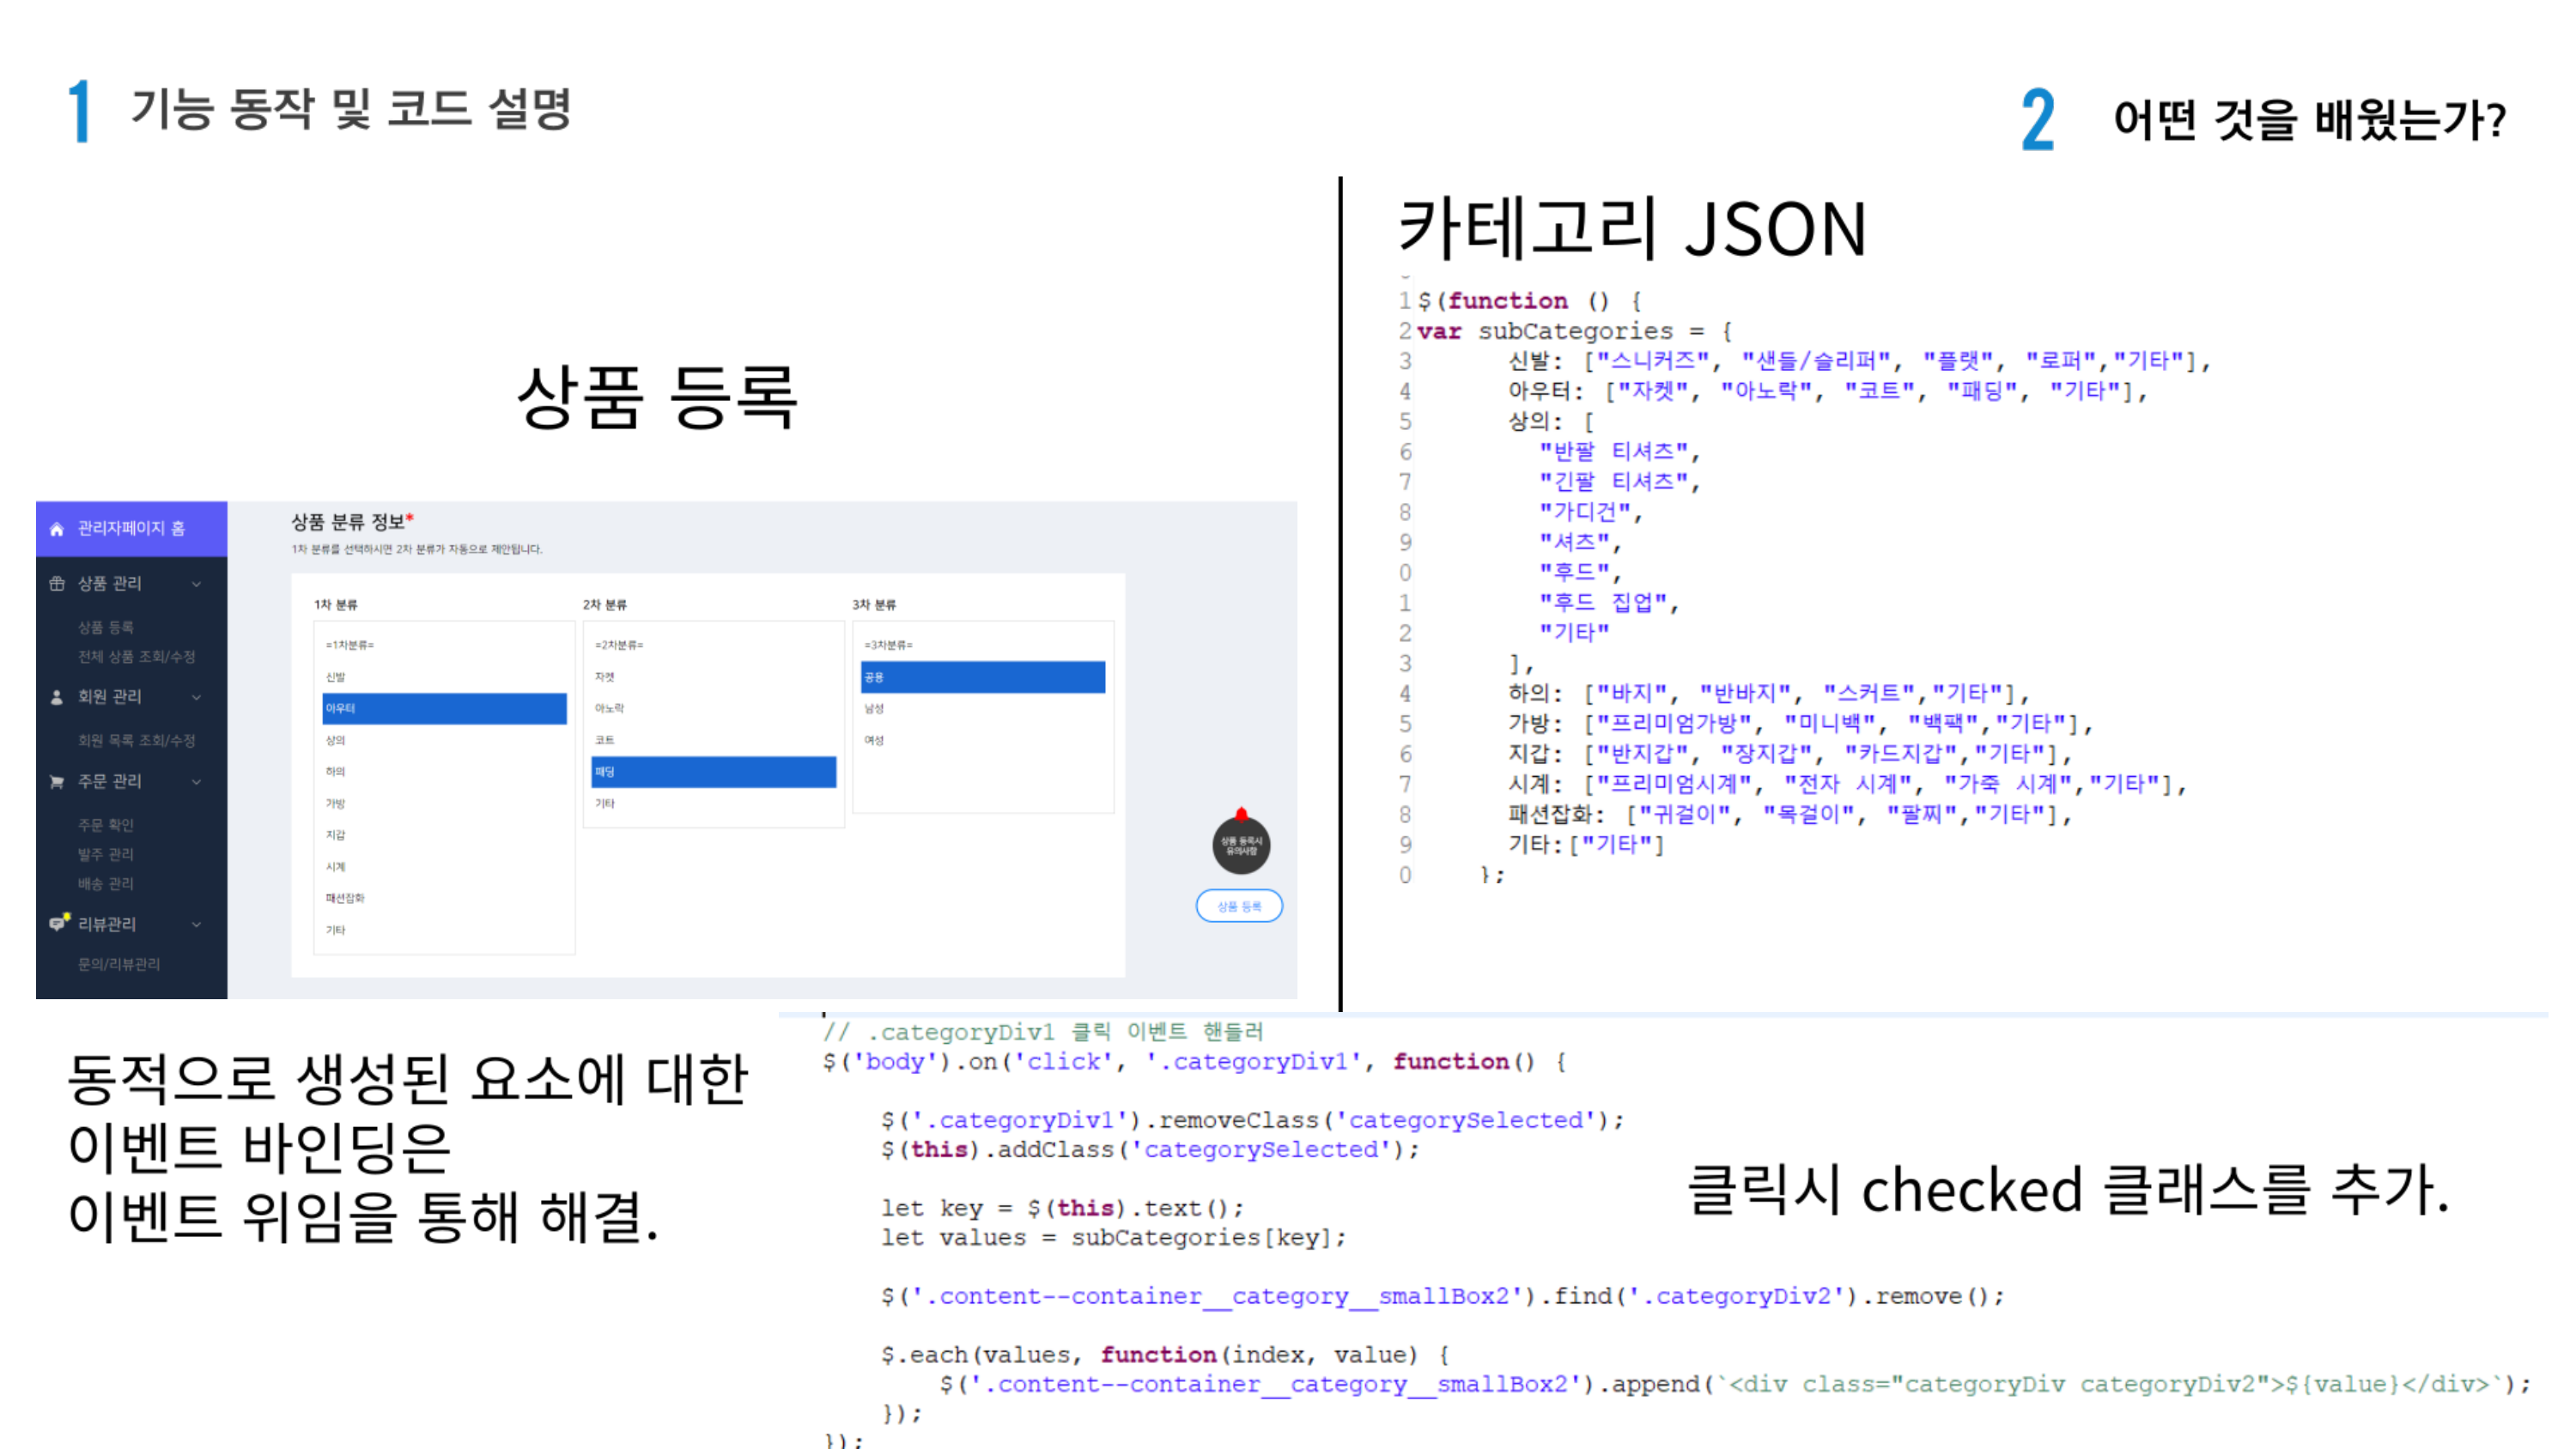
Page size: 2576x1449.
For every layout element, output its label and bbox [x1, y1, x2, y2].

picture [1668, 1126, 2506, 1288]
picture [1339, 712, 1342, 1012]
picture [1252, 30, 2559, 706]
text_box [778, 1012, 2549, 1449]
text_box [1400, 276, 2270, 883]
text_box [1302, 706, 1395, 712]
picture [44, 22, 615, 225]
picture [47, 1017, 811, 1317]
picture [184, 319, 1024, 517]
text_box [35, 497, 1297, 999]
